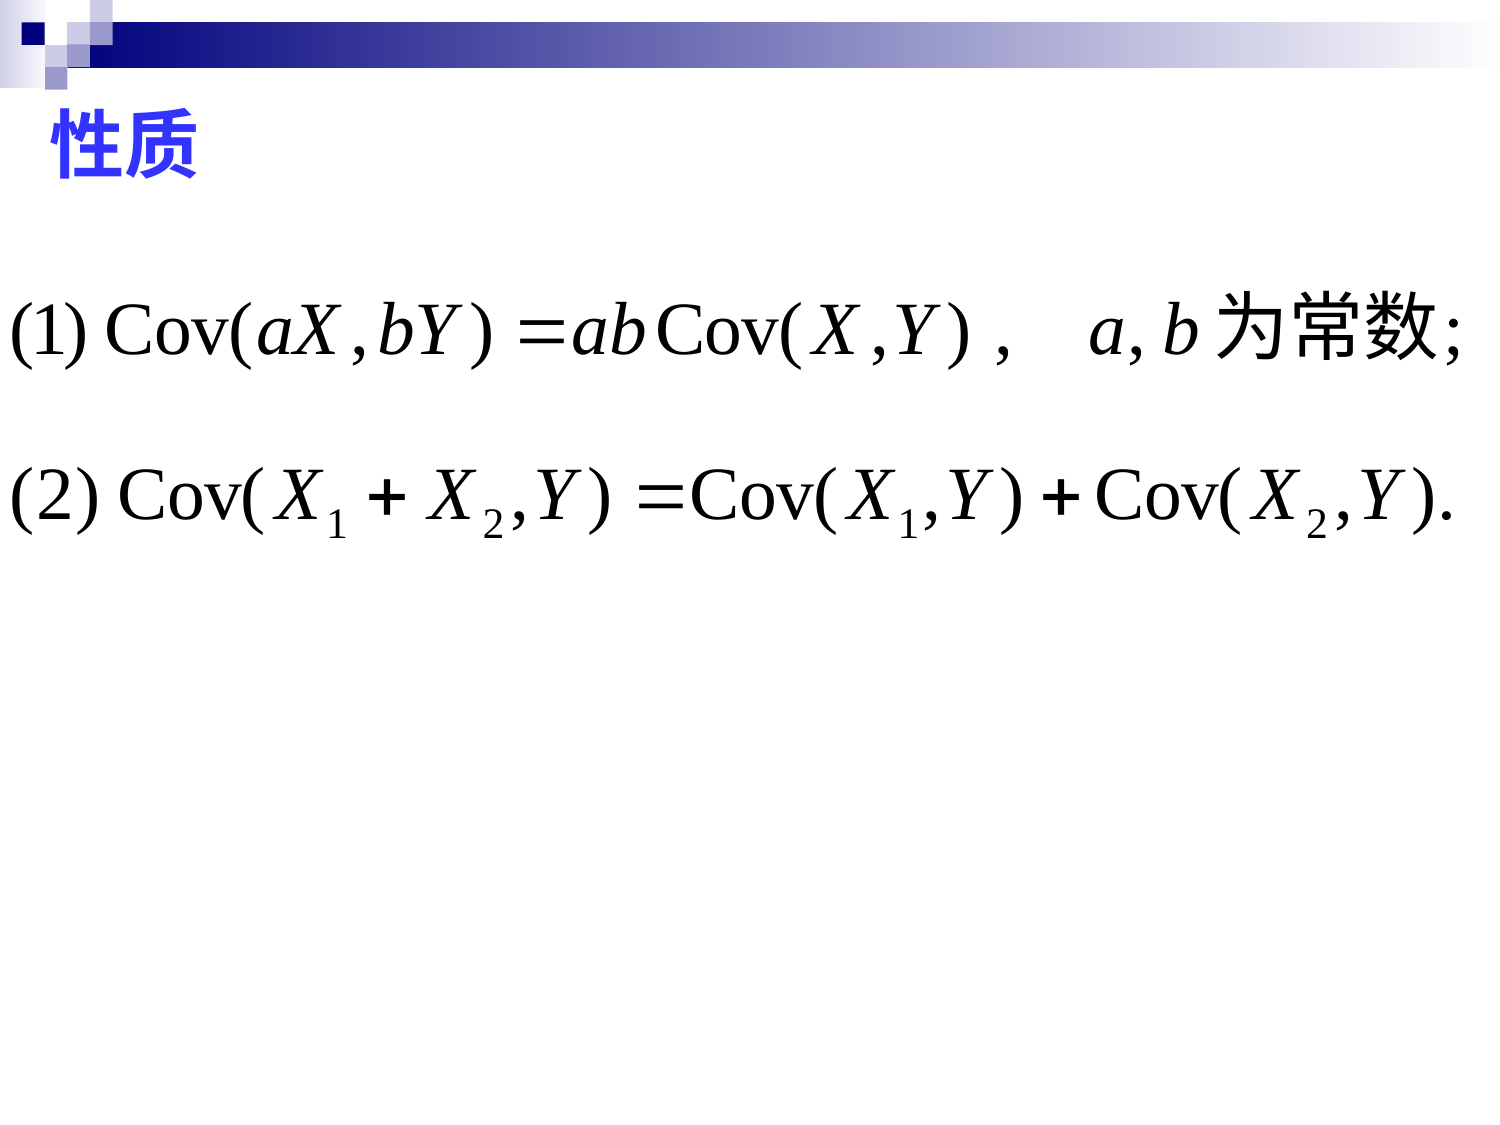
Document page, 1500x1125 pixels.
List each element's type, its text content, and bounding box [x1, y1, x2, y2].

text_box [0, 444, 1466, 557]
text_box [0, 278, 1500, 386]
text_box 性质 [34, 90, 313, 195]
